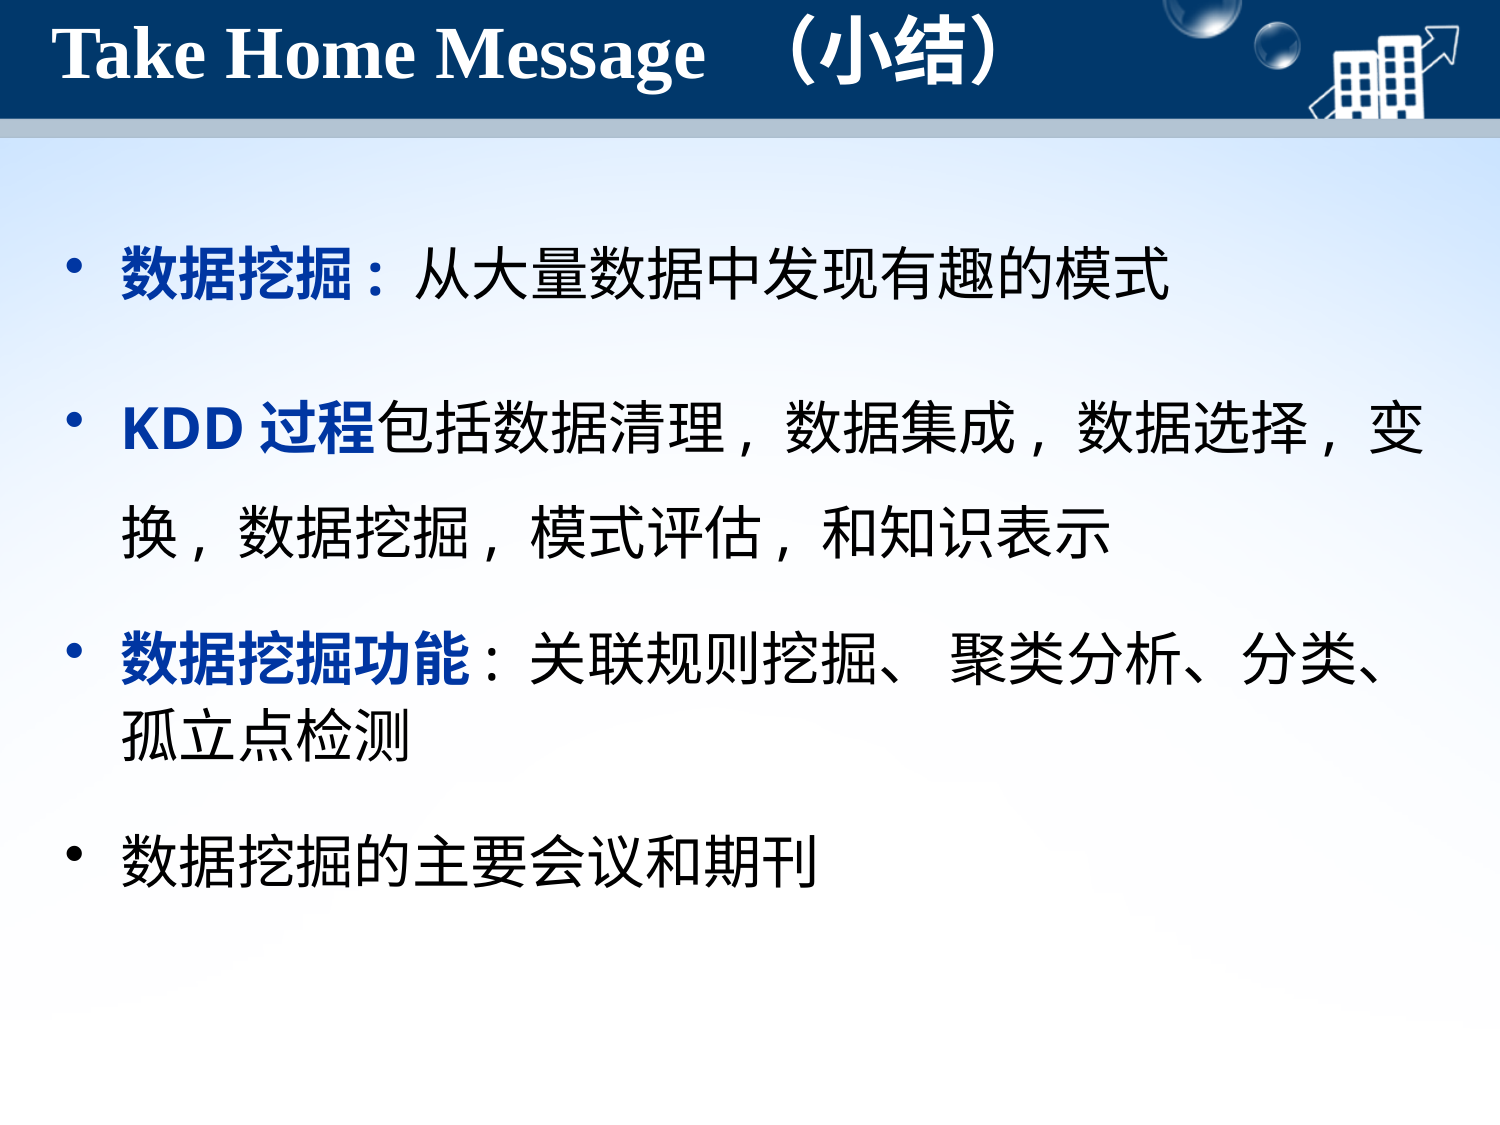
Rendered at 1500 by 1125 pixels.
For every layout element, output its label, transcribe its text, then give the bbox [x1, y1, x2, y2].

title Take Home Message （小结） [36, 0, 1313, 126]
list 数据挖掘: 从大量数据中发现有趣的模式 KDD过程包括数据清理, 数据集成, 数据选择, 变换, 数据挖掘, 模式评估, 和知识表示 数据挖掘功能: 关联规则挖掘、 聚类分析、分类、孤立点检测 数据挖掘的主要会议和期刊 [49, 222, 1445, 973]
picture [0, 0, 1500, 1125]
